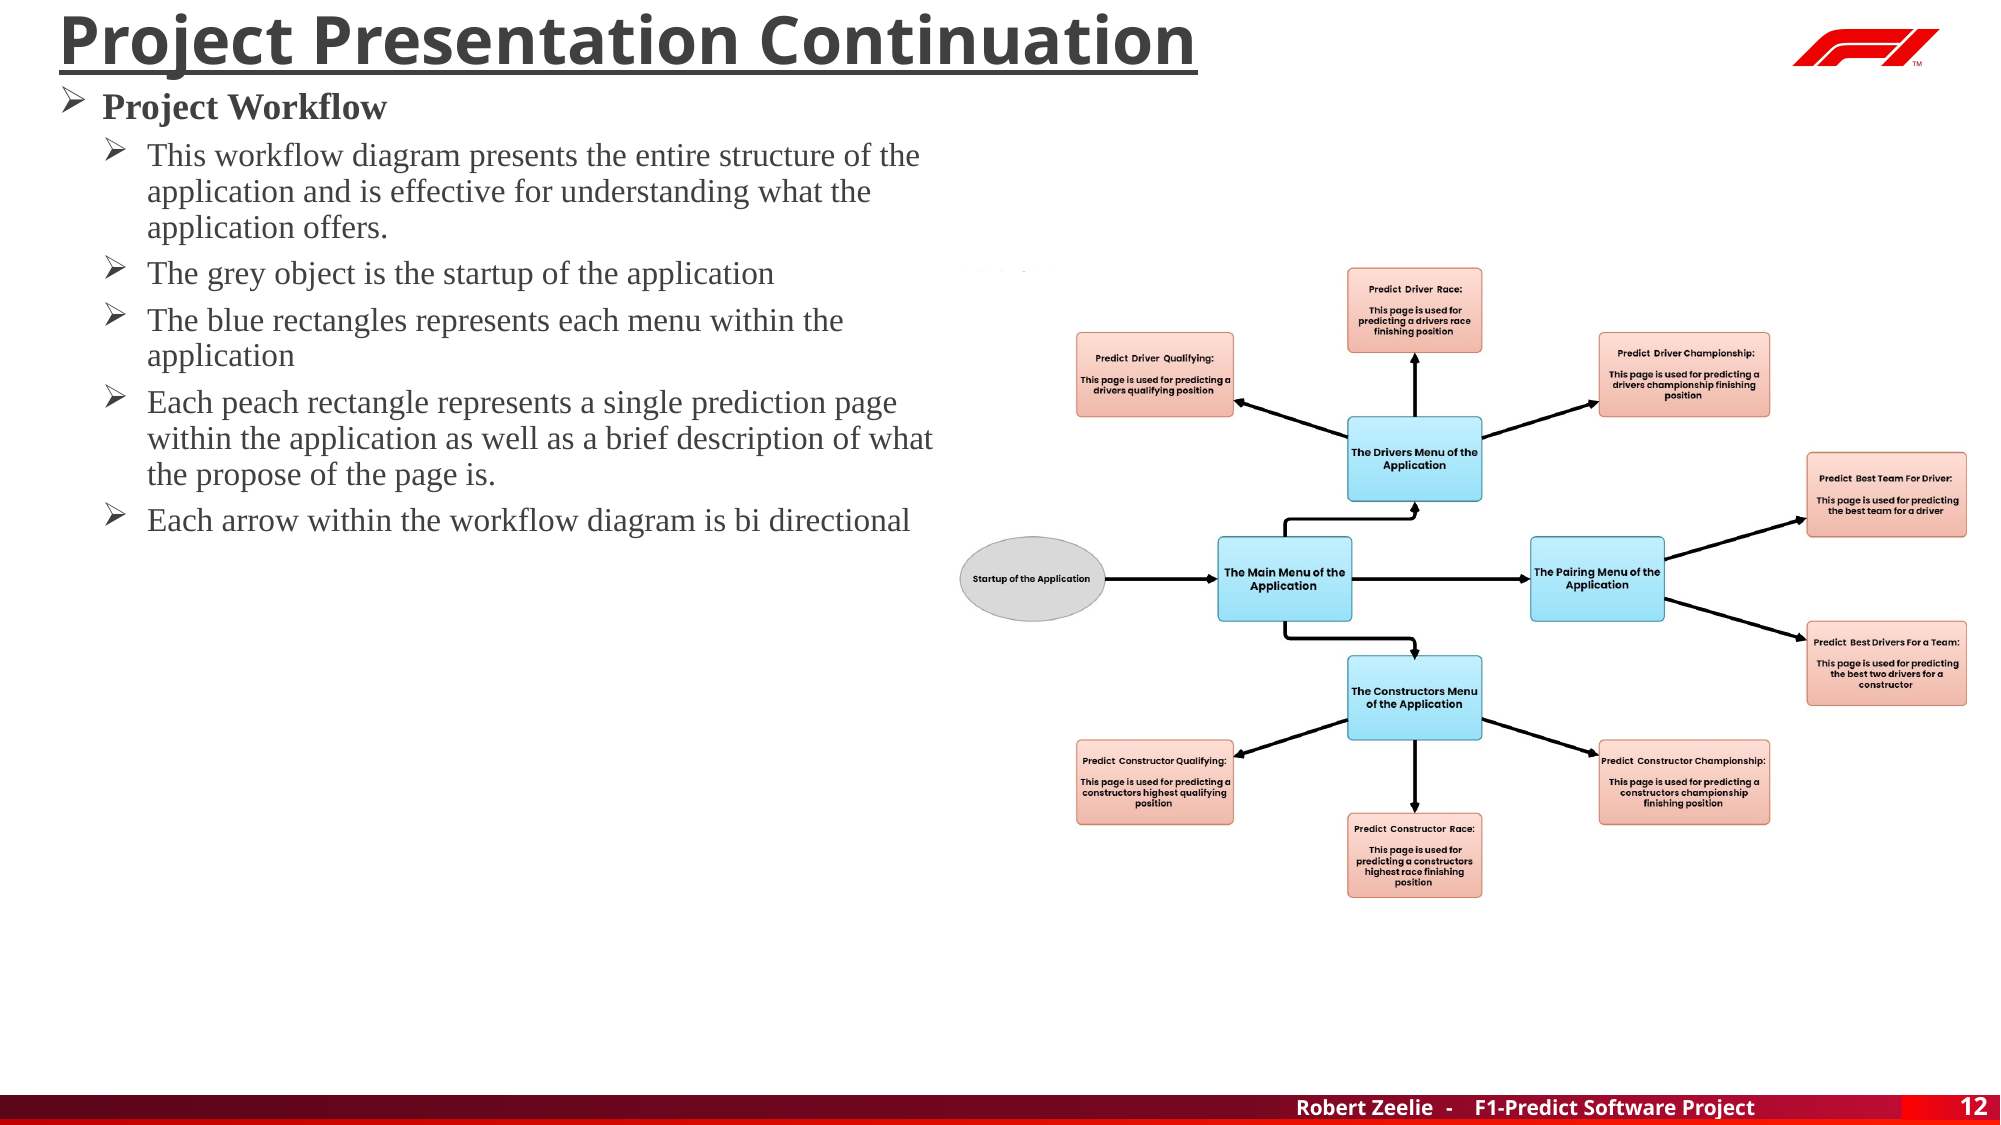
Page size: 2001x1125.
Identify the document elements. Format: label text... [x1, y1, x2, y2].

picture [959, 267, 1967, 898]
list Project Workflow This workflow diagram presents the entire structure of the application and is effective for understanding what the application offers. The grey object is the startup of the application The blue rectangles represents each menu within the application Each peach rectangle represents a single prediction page within the application as well as a brief description of what the propose of the page is. Each arrow within the workflow diagram is bi directional [59, 87, 960, 1078]
slide_number 12 [1901, 1095, 2000, 1120]
title Project Presentation Continuation [59, 7, 1942, 96]
picture [1789, 4, 1943, 91]
